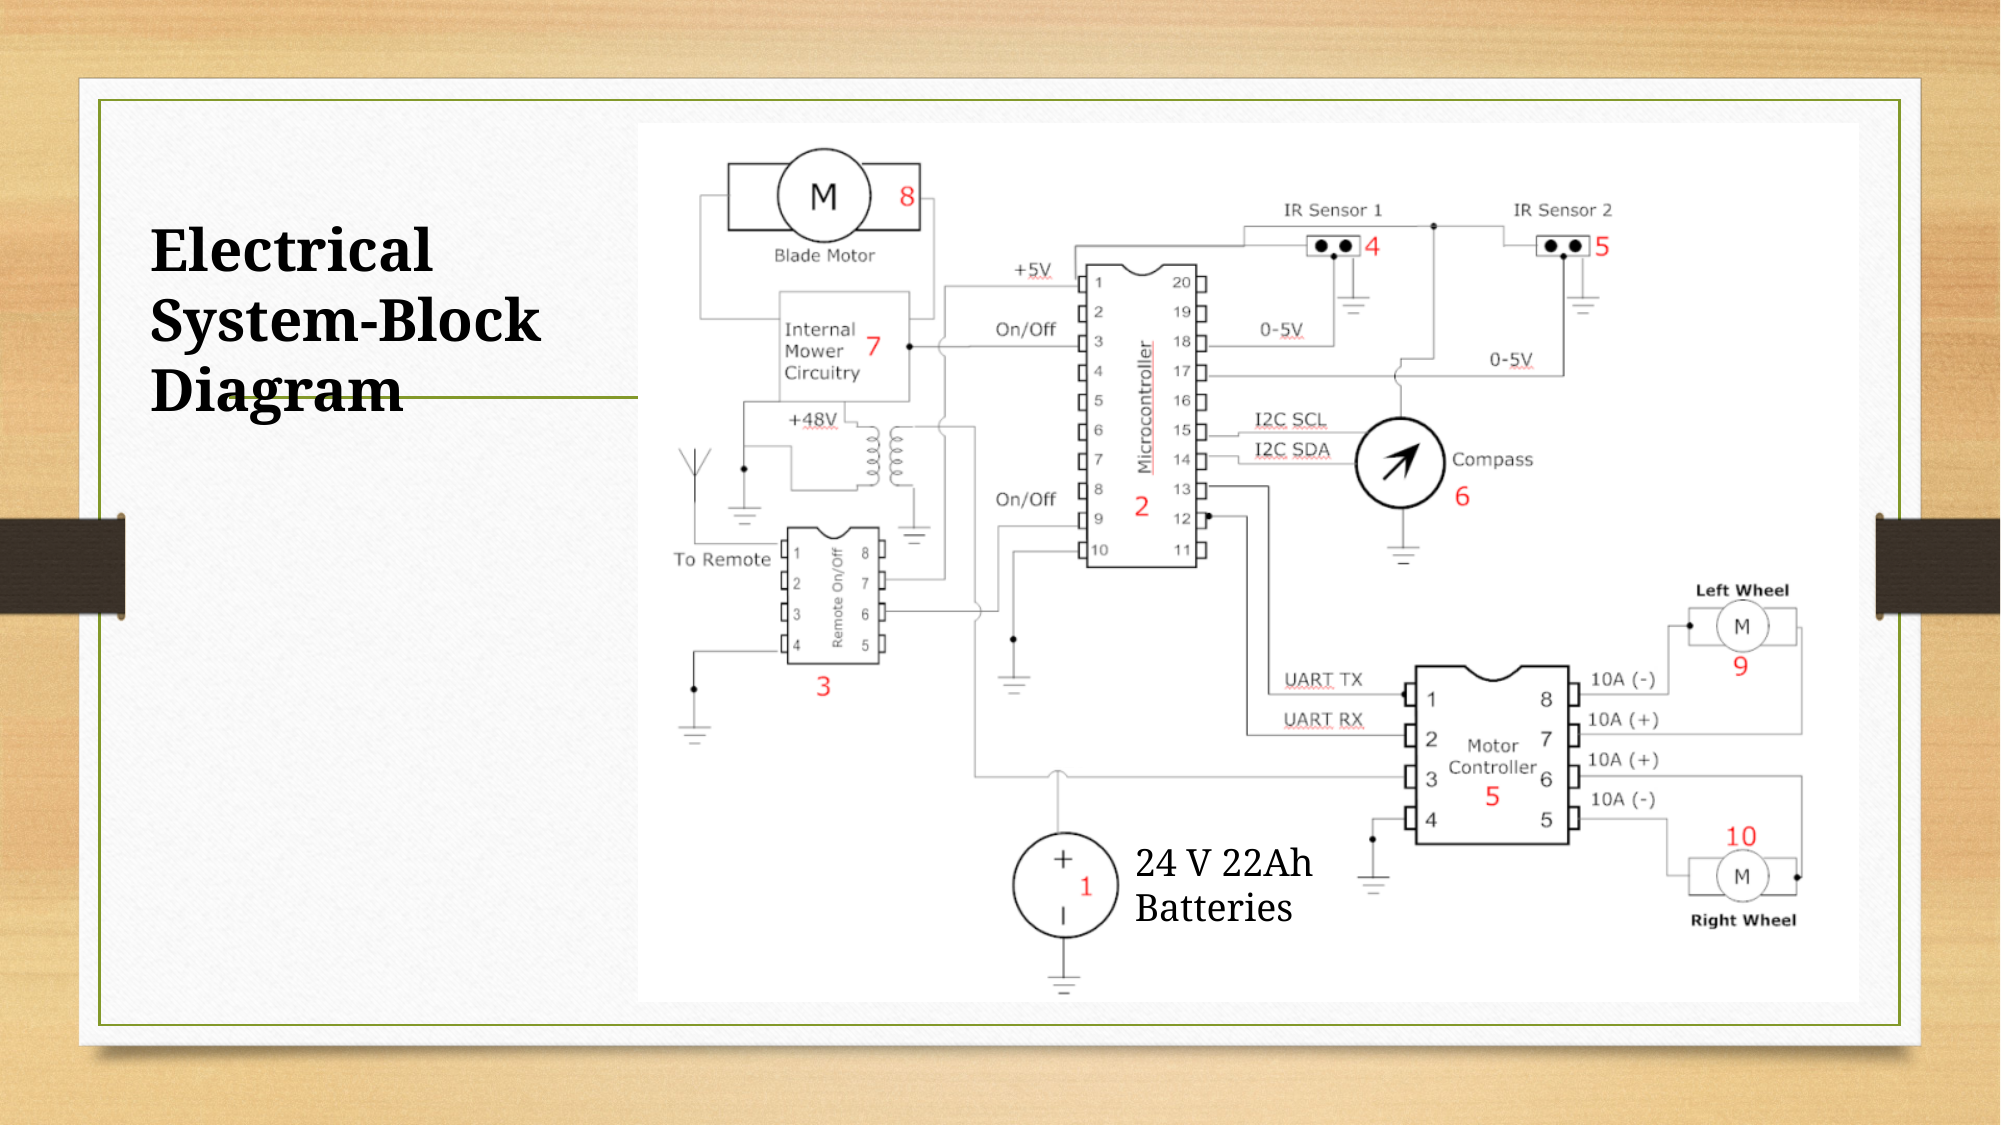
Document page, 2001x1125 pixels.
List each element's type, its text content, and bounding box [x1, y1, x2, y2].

picture [0, 0, 2001, 1125]
text_box Electrical System-Block Diagram [135, 205, 638, 431]
